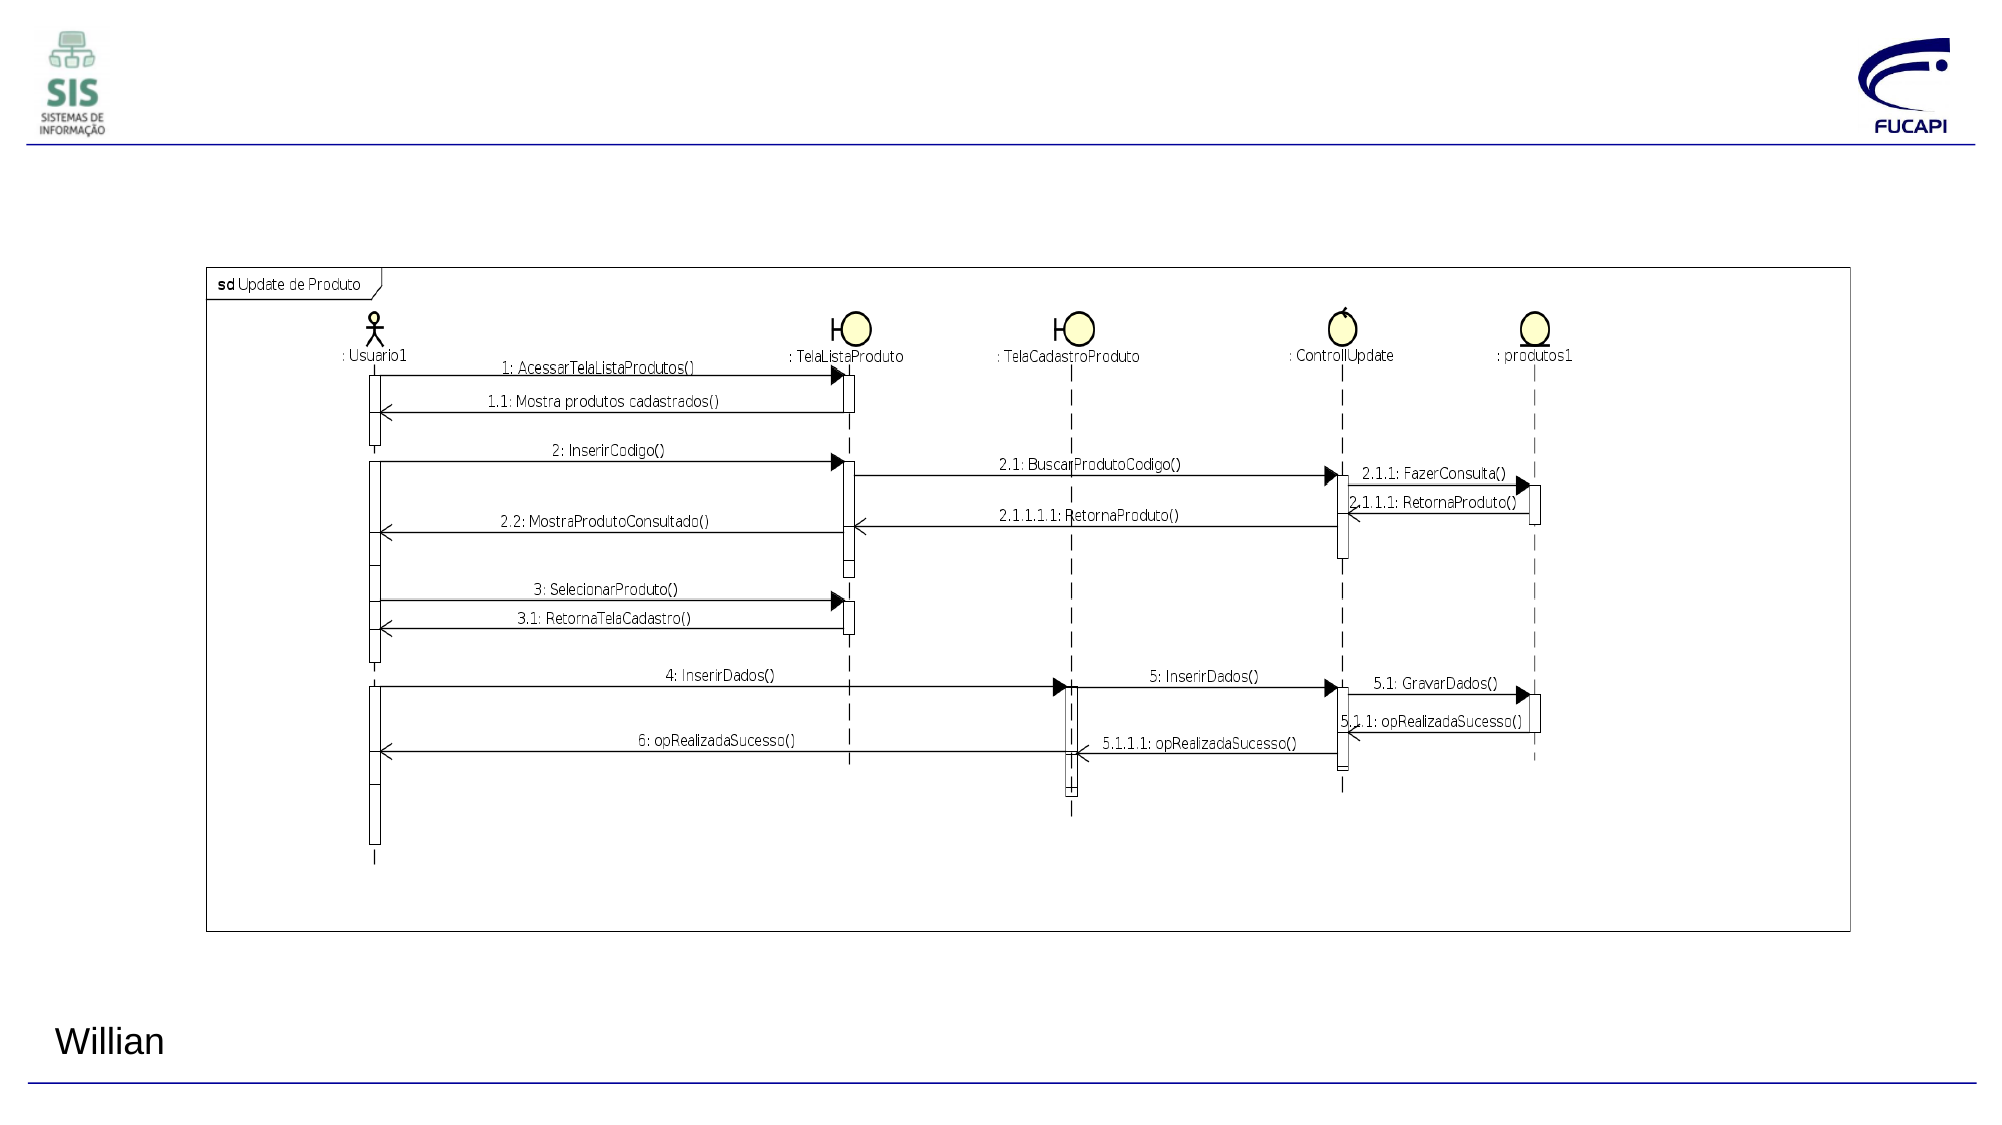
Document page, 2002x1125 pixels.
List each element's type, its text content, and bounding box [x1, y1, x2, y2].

picture [194, 254, 1861, 946]
text_box Willian [29, 1009, 180, 1080]
picture [1858, 38, 1950, 133]
picture [33, 24, 111, 139]
